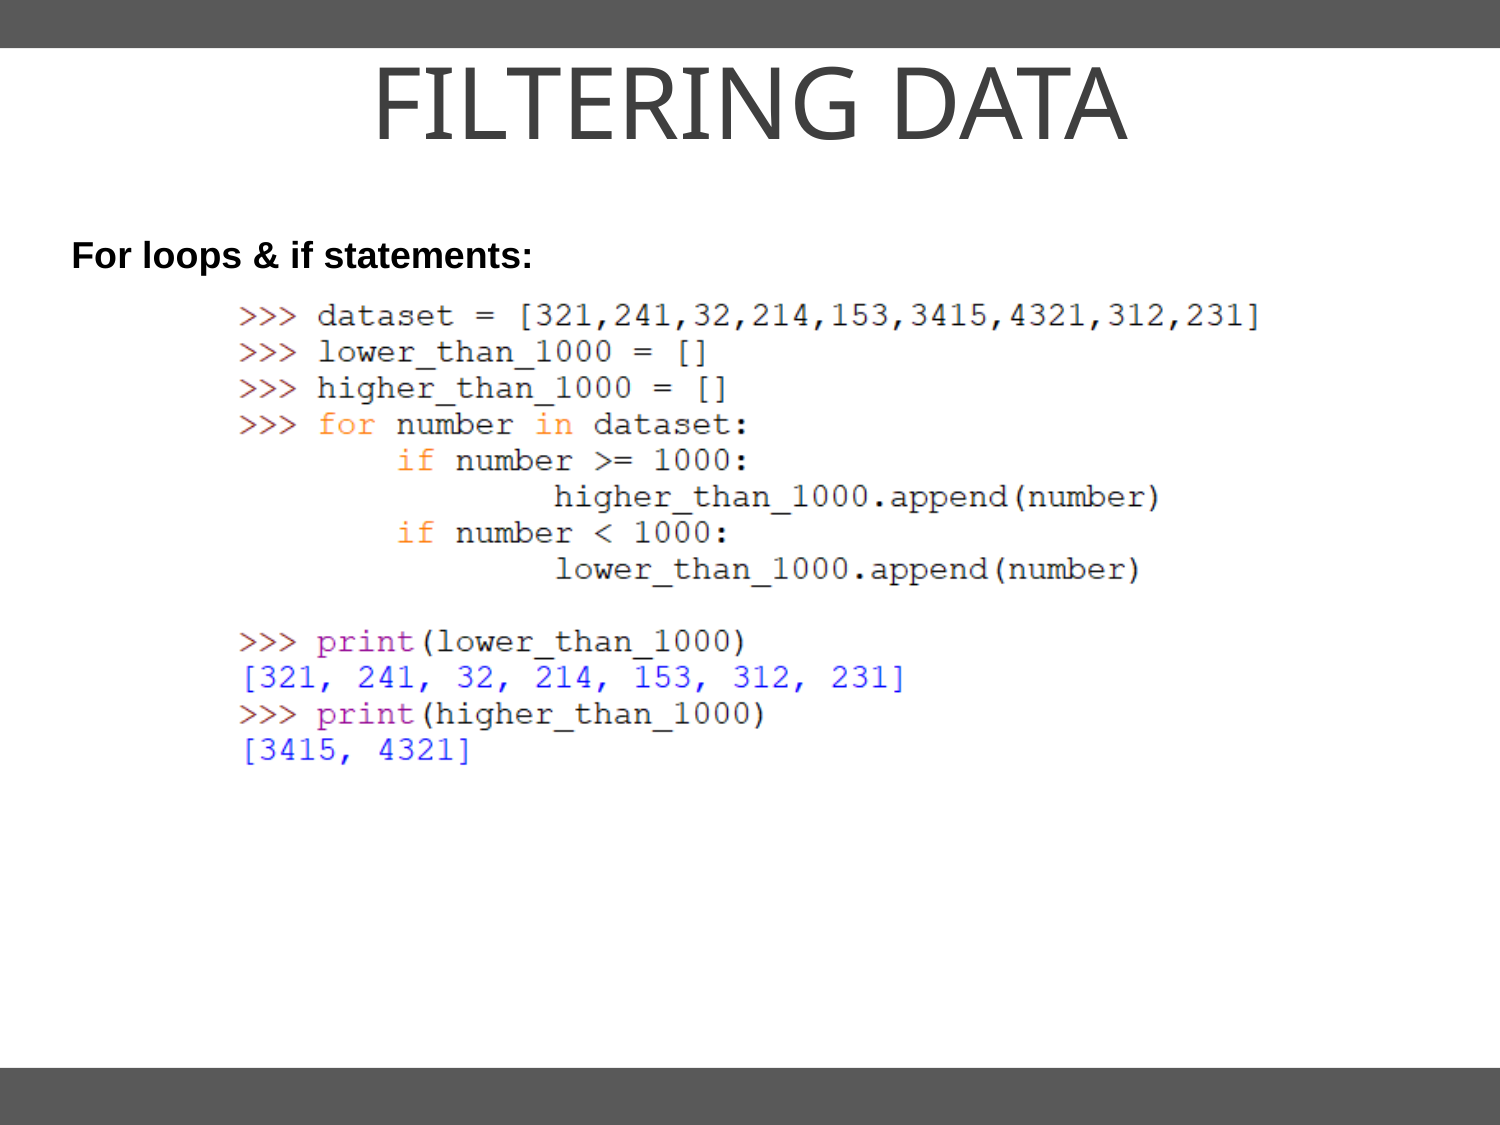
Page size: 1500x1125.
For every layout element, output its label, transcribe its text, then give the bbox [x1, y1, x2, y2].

text_box FILTERING DATA [0, 56, 1500, 263]
text_box [0, 0, 1500, 49]
text_box For loops & if statements: [63, 223, 1437, 419]
picture [232, 296, 1268, 770]
text_box [0, 1067, 1500, 1125]
